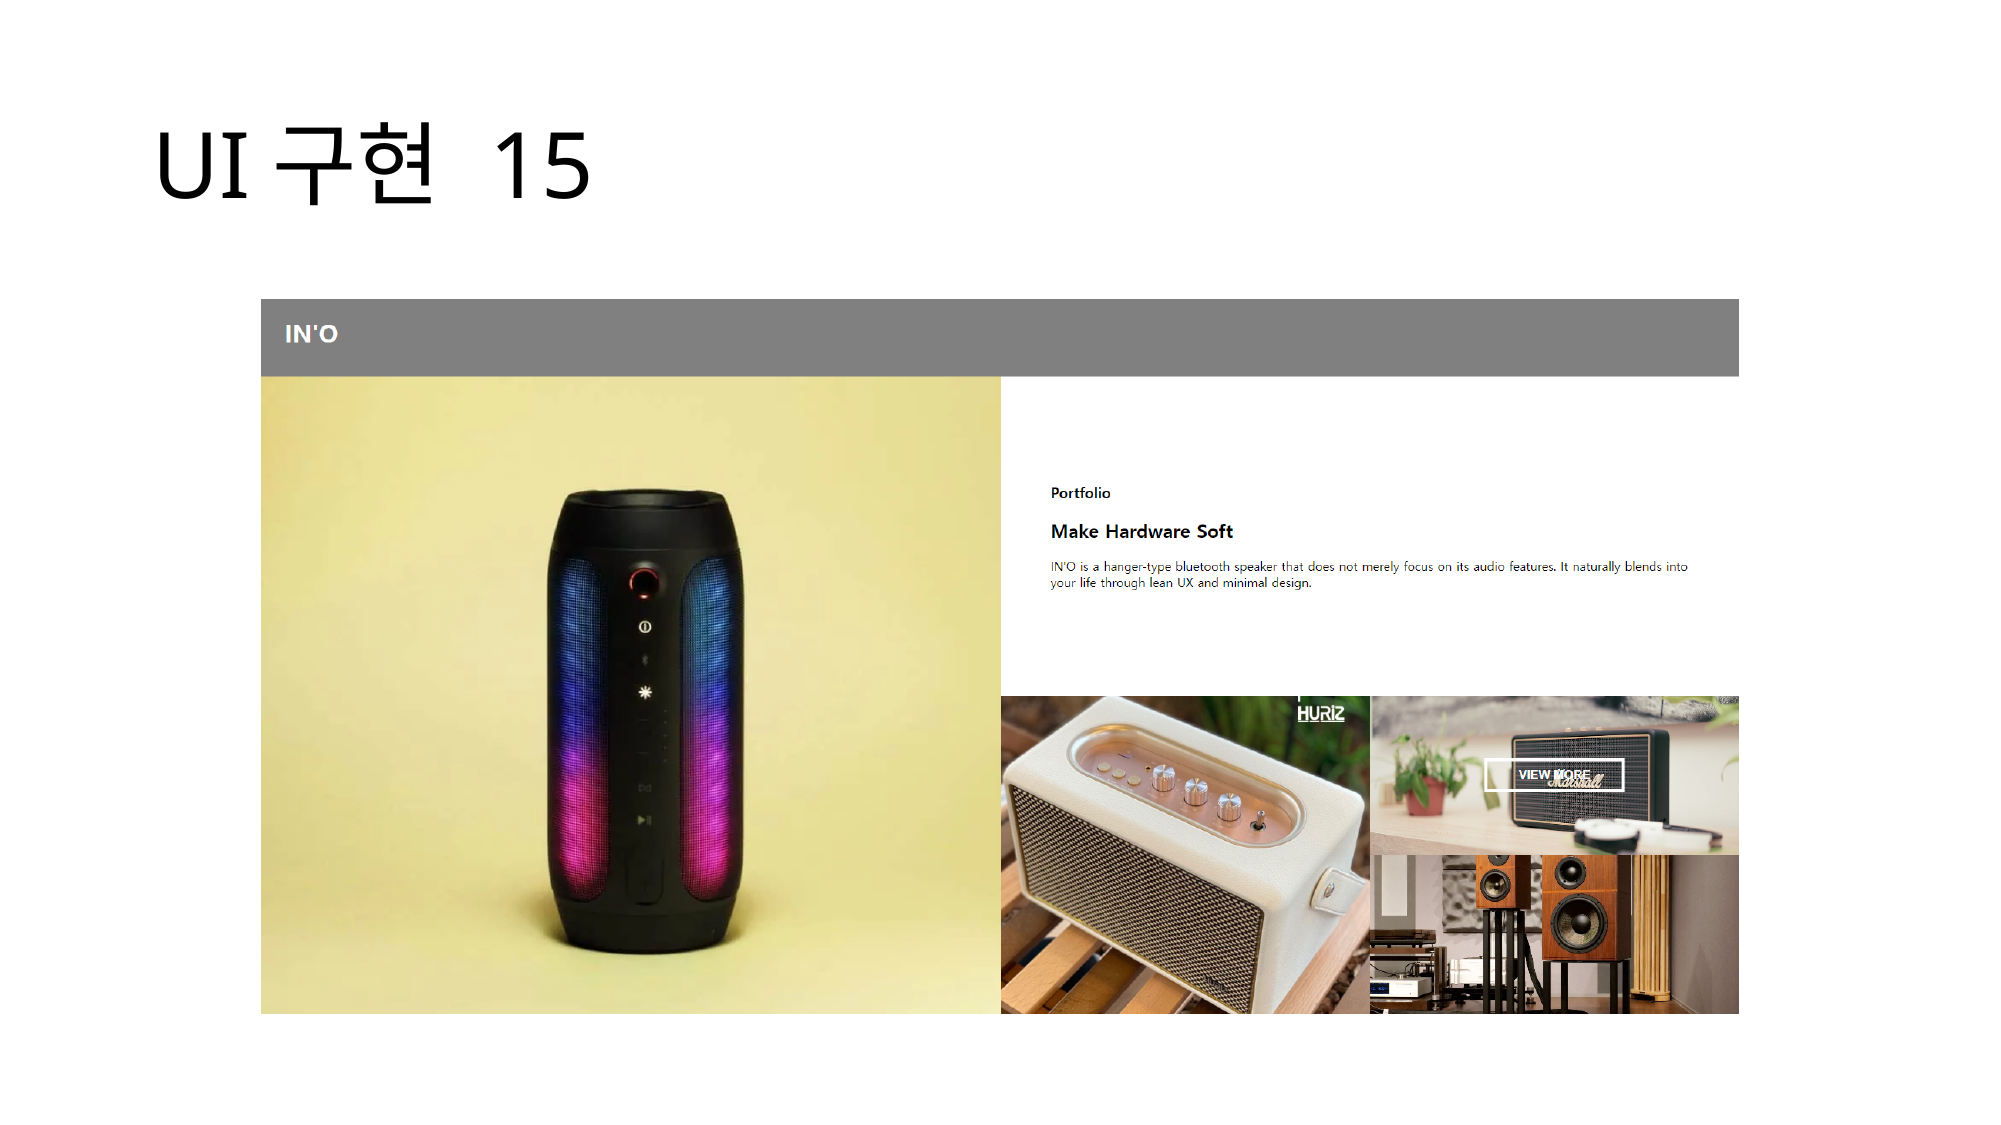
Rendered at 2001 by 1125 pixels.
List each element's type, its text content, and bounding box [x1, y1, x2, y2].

title UI구현 15 [137, 59, 1863, 278]
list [261, 299, 1739, 1014]
